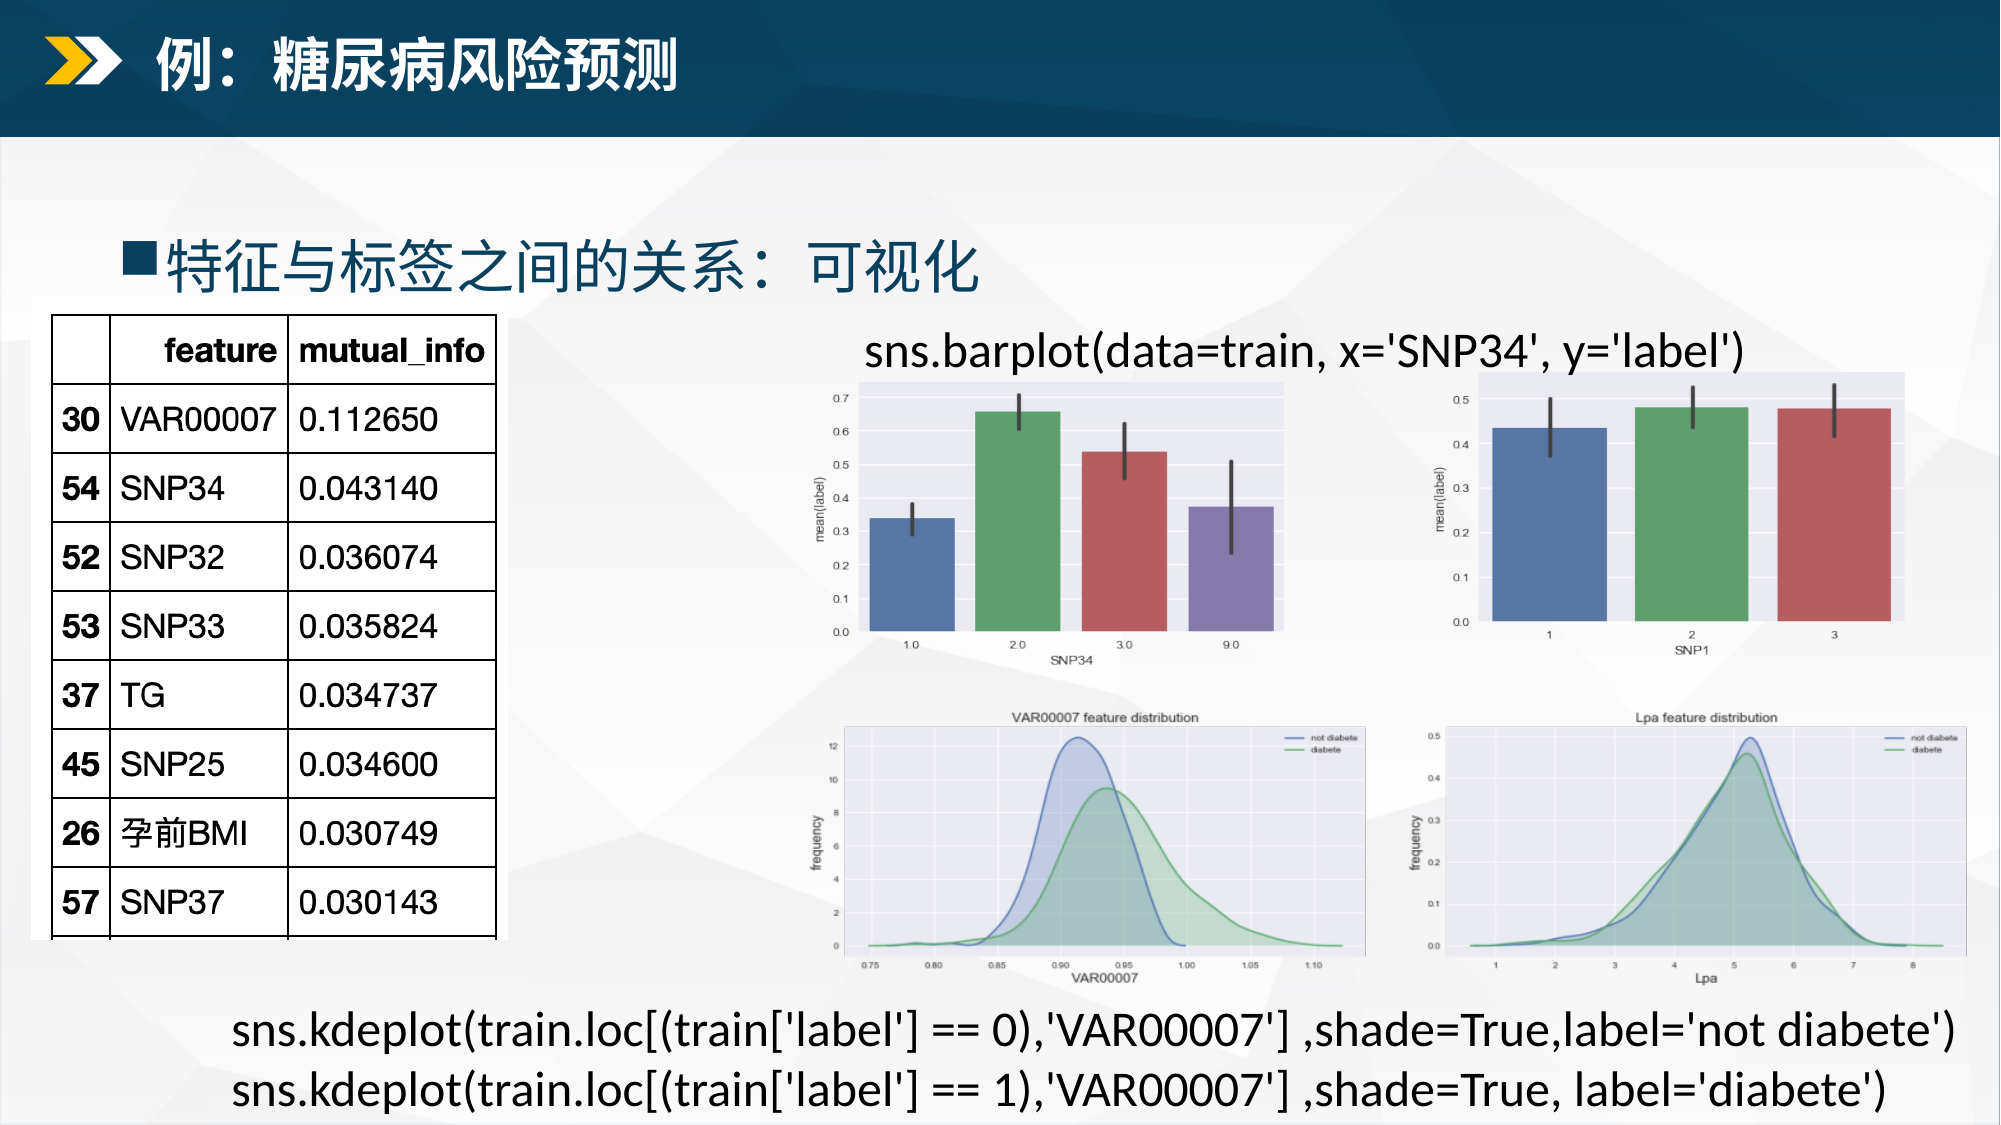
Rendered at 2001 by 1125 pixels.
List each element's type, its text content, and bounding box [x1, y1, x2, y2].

text_box sns.kdeplot(train.loc[(train['label'] == 0),'VAR00007'] ,shade=True,label='not diabete') sns.kdeplot(train.loc[(train['label'] == 1),'VAR00007'] ,shade=True, label='diabete') [216, 988, 2000, 1124]
picture [1425, 365, 1914, 665]
picture [0, 0, 2000, 1125]
picture [805, 707, 1372, 991]
list 特征与标签之间的关系：可视化 [103, 188, 1940, 1048]
picture [805, 374, 1293, 674]
list 例：糖尿病风险预测 [140, 28, 1027, 93]
text_box sns.barplot(data=train, x='SNP34', y='label') [849, 310, 1762, 386]
